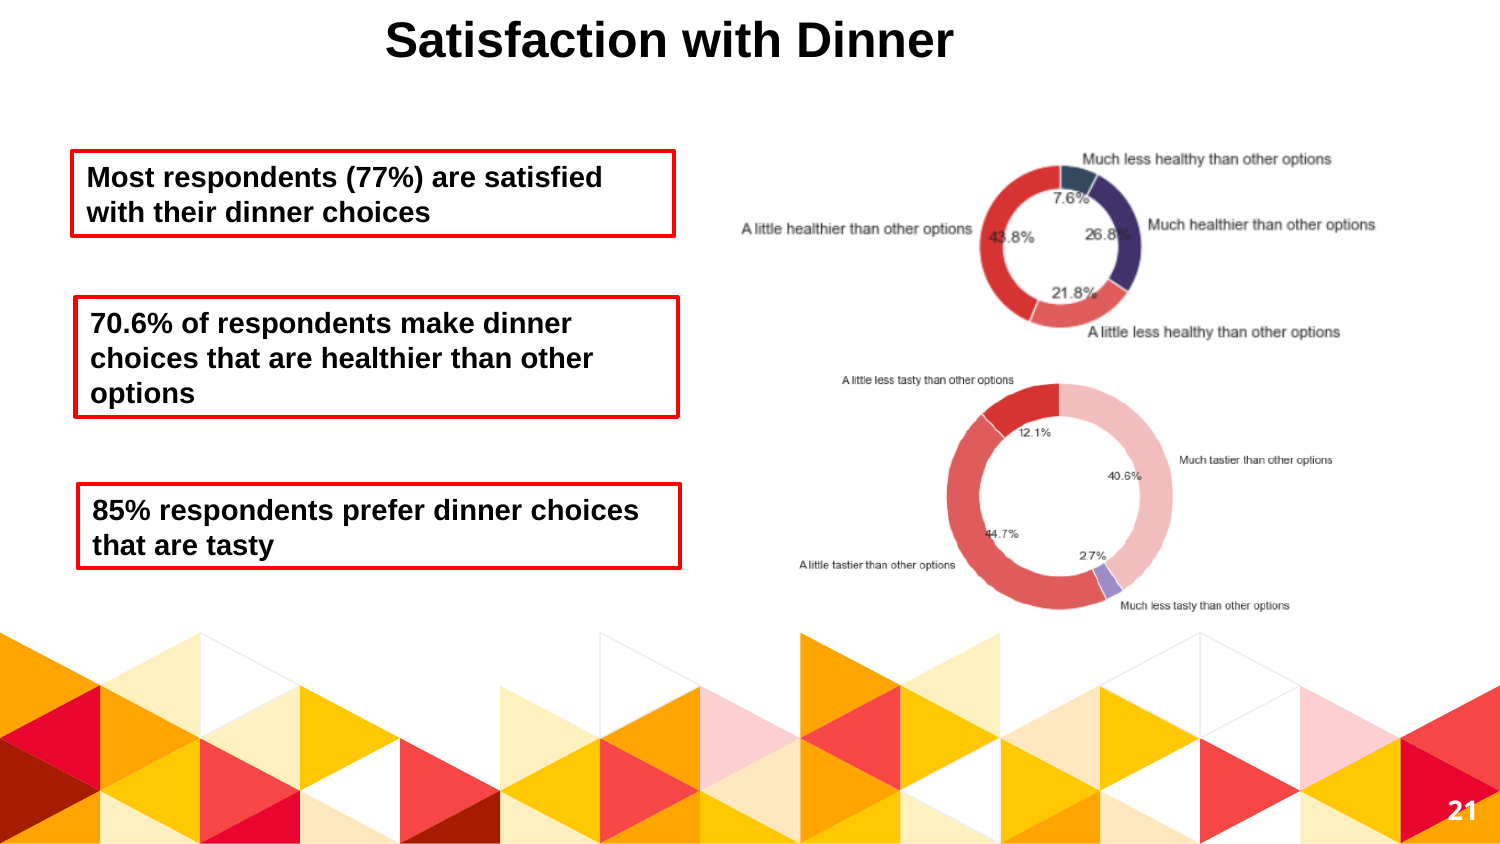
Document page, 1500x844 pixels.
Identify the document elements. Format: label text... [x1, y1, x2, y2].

slide_number 21 [1403, 779, 1494, 844]
text_box Satisfaction with Dinner [165, 0, 1189, 75]
text_box Most respondents (77%) are satisfied with their dinner choices [71, 151, 675, 236]
text_box 70.6% of respondents make dinner choices that are healthier than other options [75, 297, 678, 417]
text_box 85% respondents prefer dinner choices that are tasty [77, 483, 681, 569]
picture [737, 103, 1404, 632]
